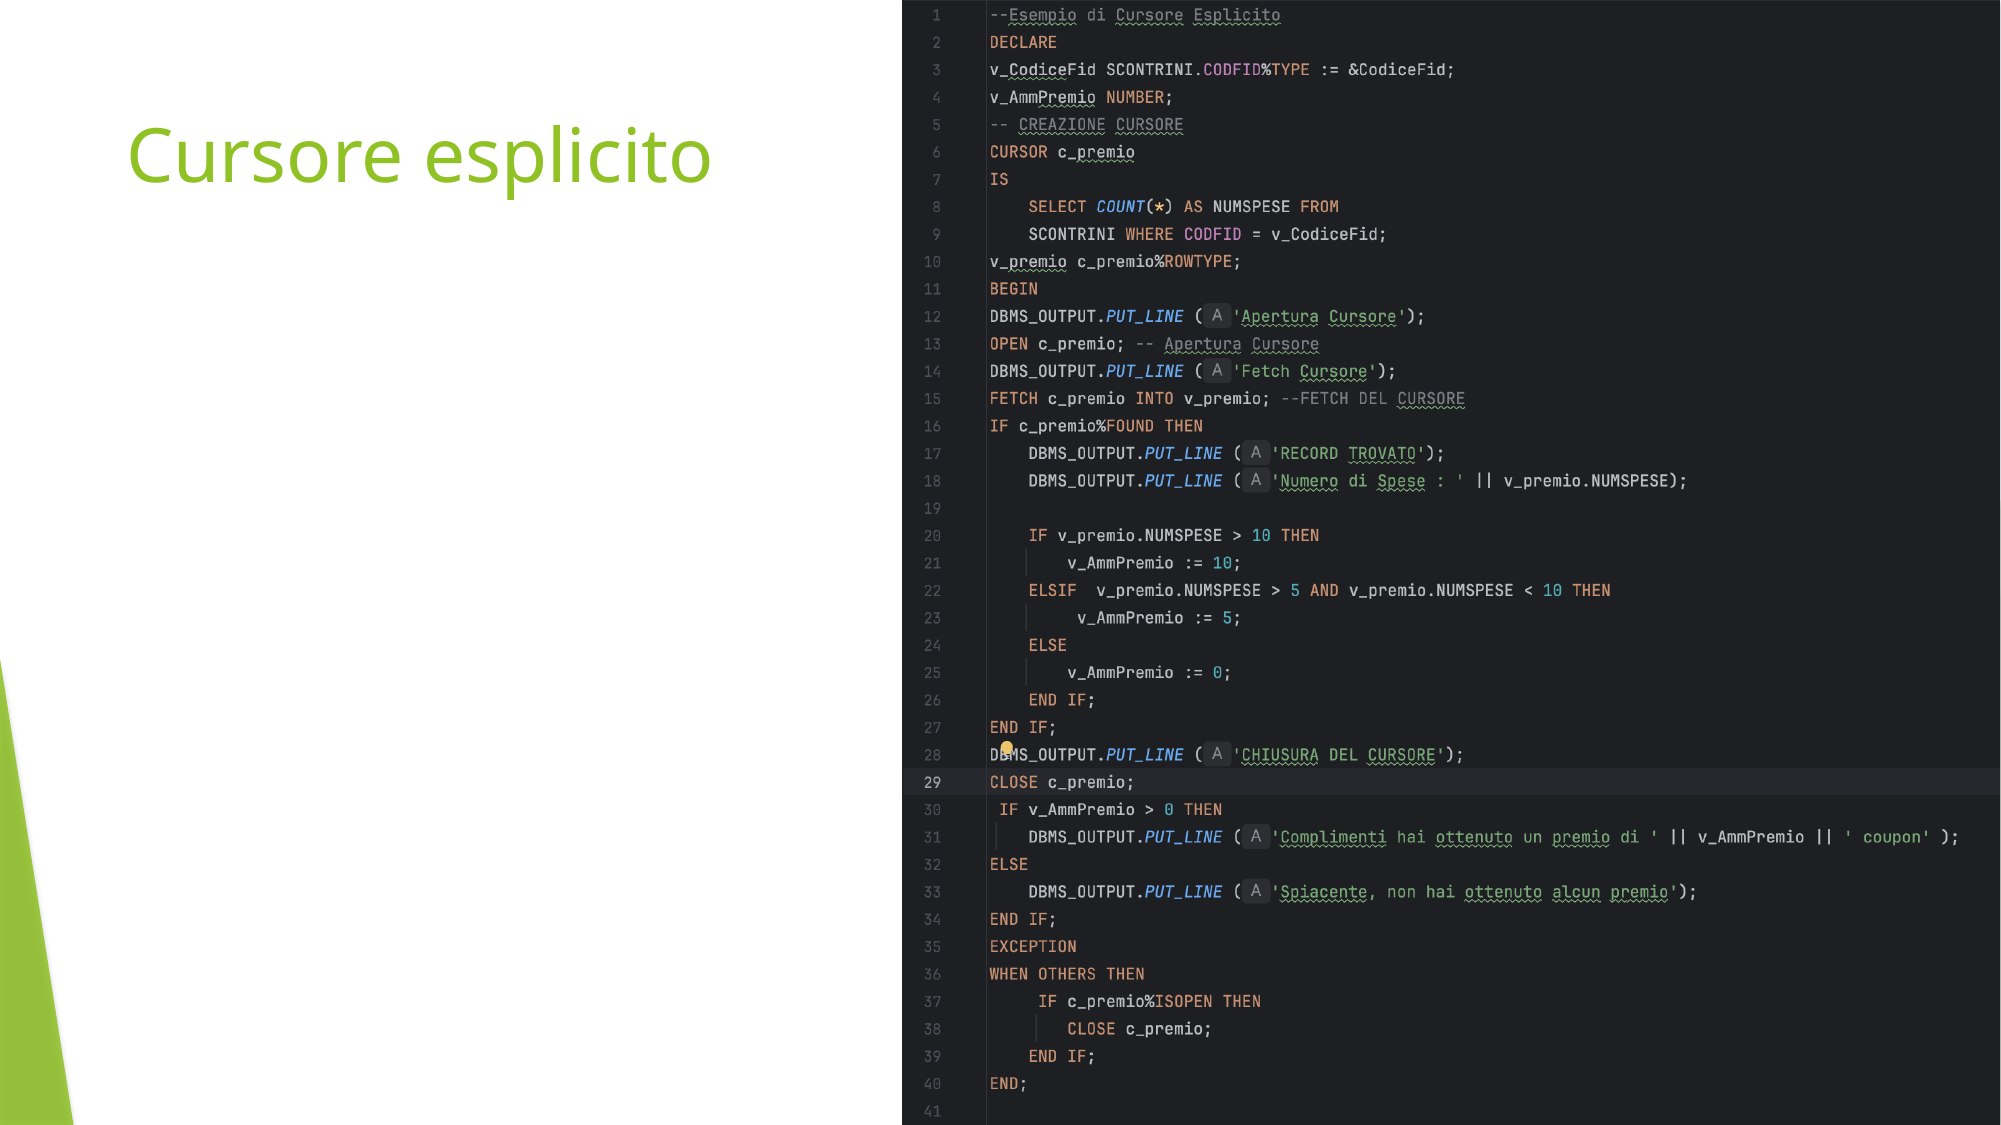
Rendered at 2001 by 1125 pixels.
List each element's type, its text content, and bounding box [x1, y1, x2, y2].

title Cursore esplicito [111, 99, 896, 317]
picture [901, 0, 2000, 1125]
